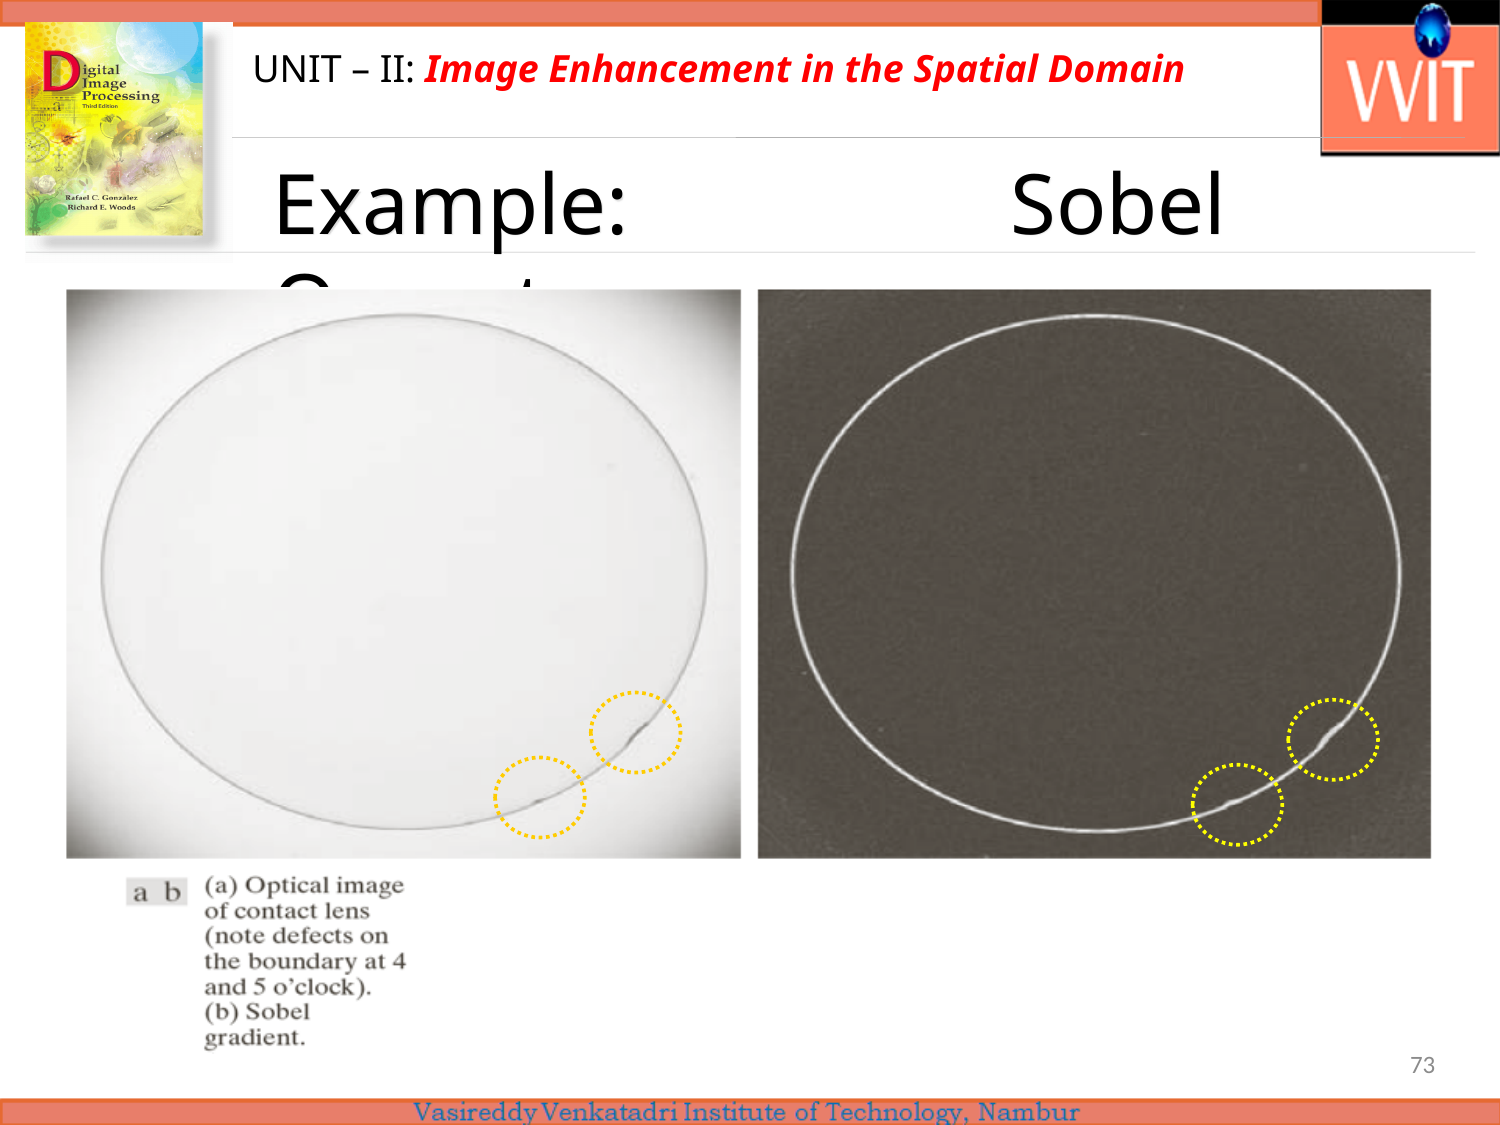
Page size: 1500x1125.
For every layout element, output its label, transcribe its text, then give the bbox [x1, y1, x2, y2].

text_box Example: Sobel Operator [258, 143, 1242, 285]
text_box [62, 287, 1438, 1054]
slide_number 73 [1074, 1024, 1451, 1103]
picture [0, 0, 1500, 1125]
text_box UNIT – II: Image Enhancement in the Spatial Domain [237, 37, 1388, 98]
